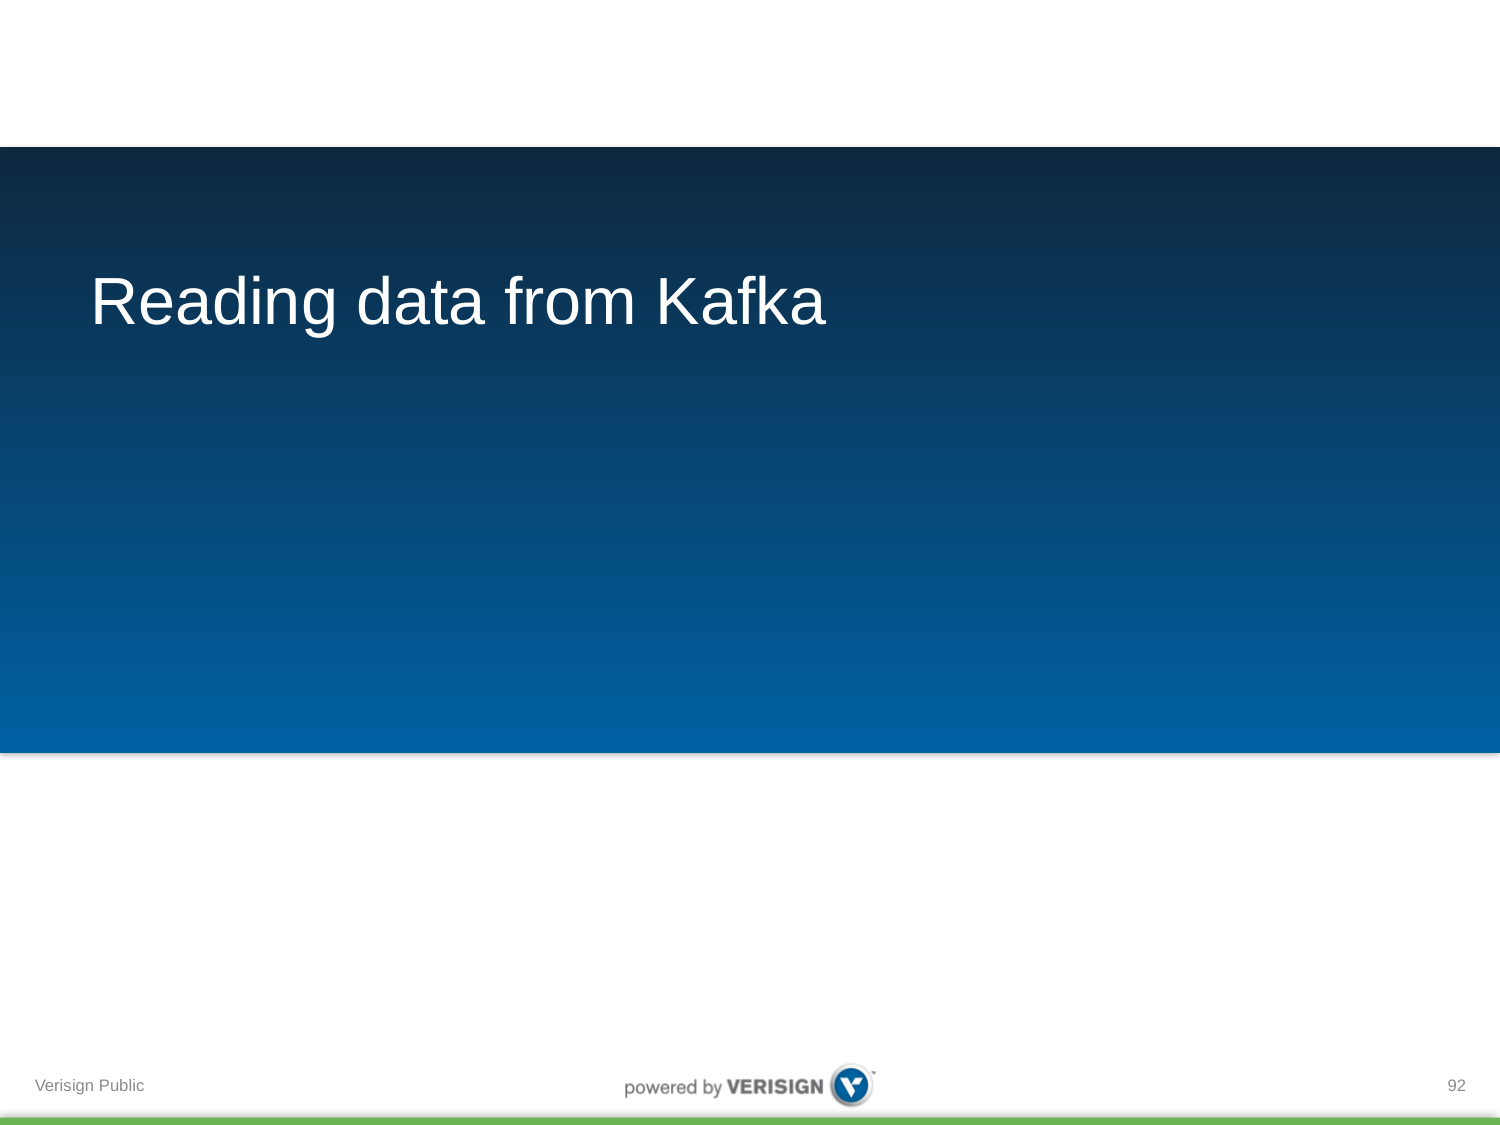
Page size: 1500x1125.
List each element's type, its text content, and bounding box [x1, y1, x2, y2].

picture [622, 1058, 878, 1112]
title Reading data from Kafka [75, 170, 1425, 346]
slide_number 92 [1422, 1072, 1482, 1098]
